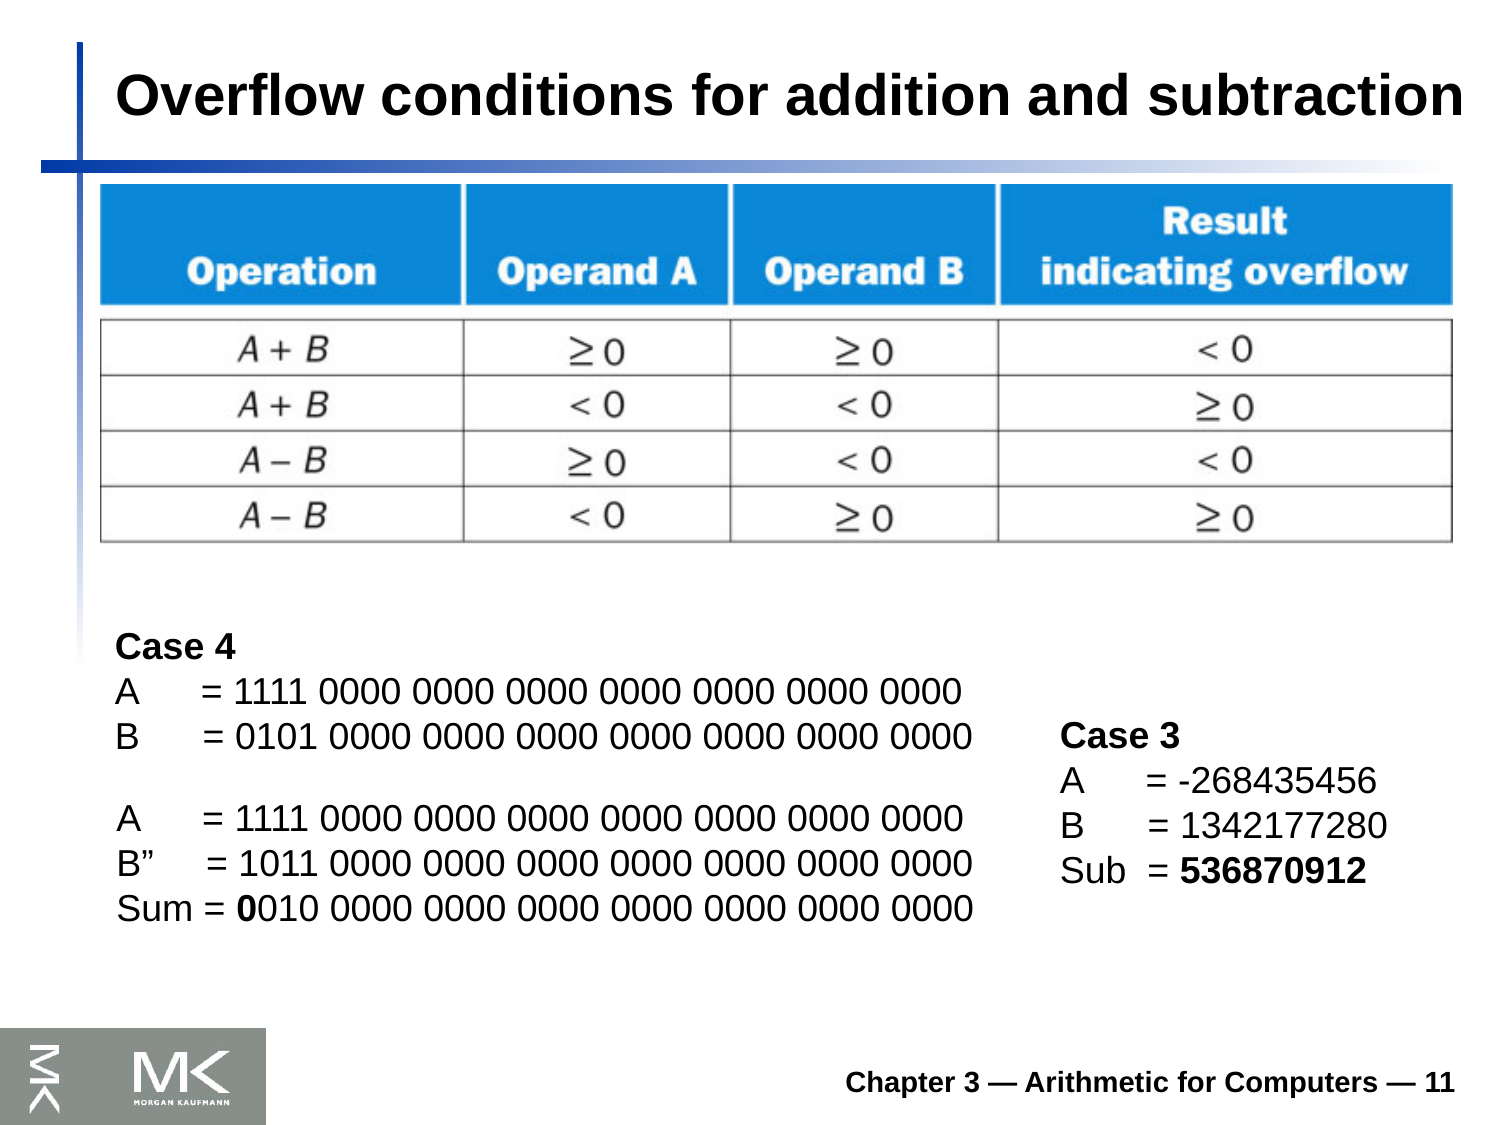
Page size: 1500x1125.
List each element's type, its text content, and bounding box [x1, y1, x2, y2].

title Overflow conditions for addition and subtraction [100, 49, 1489, 135]
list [100, 184, 1453, 545]
picture [0, 1028, 266, 1125]
text_box Case 4 A = 1111 0000 0000 0000 0000 0000 0000 0000 B = 0101 0000 0000 0000 0000 0000 0000 0000 [100, 614, 998, 765]
footer Chapter 3 — Arithmetic for Computers — 11 [277, 1046, 1471, 1106]
text_box Case 3 A = -268435456 B = 1342177280 Sub = 536870912 [1045, 704, 1471, 899]
text_box A = 1111 0000 0000 0000 0000 0000 0000 0000 B” = 1011 0000 0000 0000 0000 0000 0000 0000 Sum = 0010 0000 0000 0000 0000 0000 0000 0000 [101, 786, 1105, 937]
